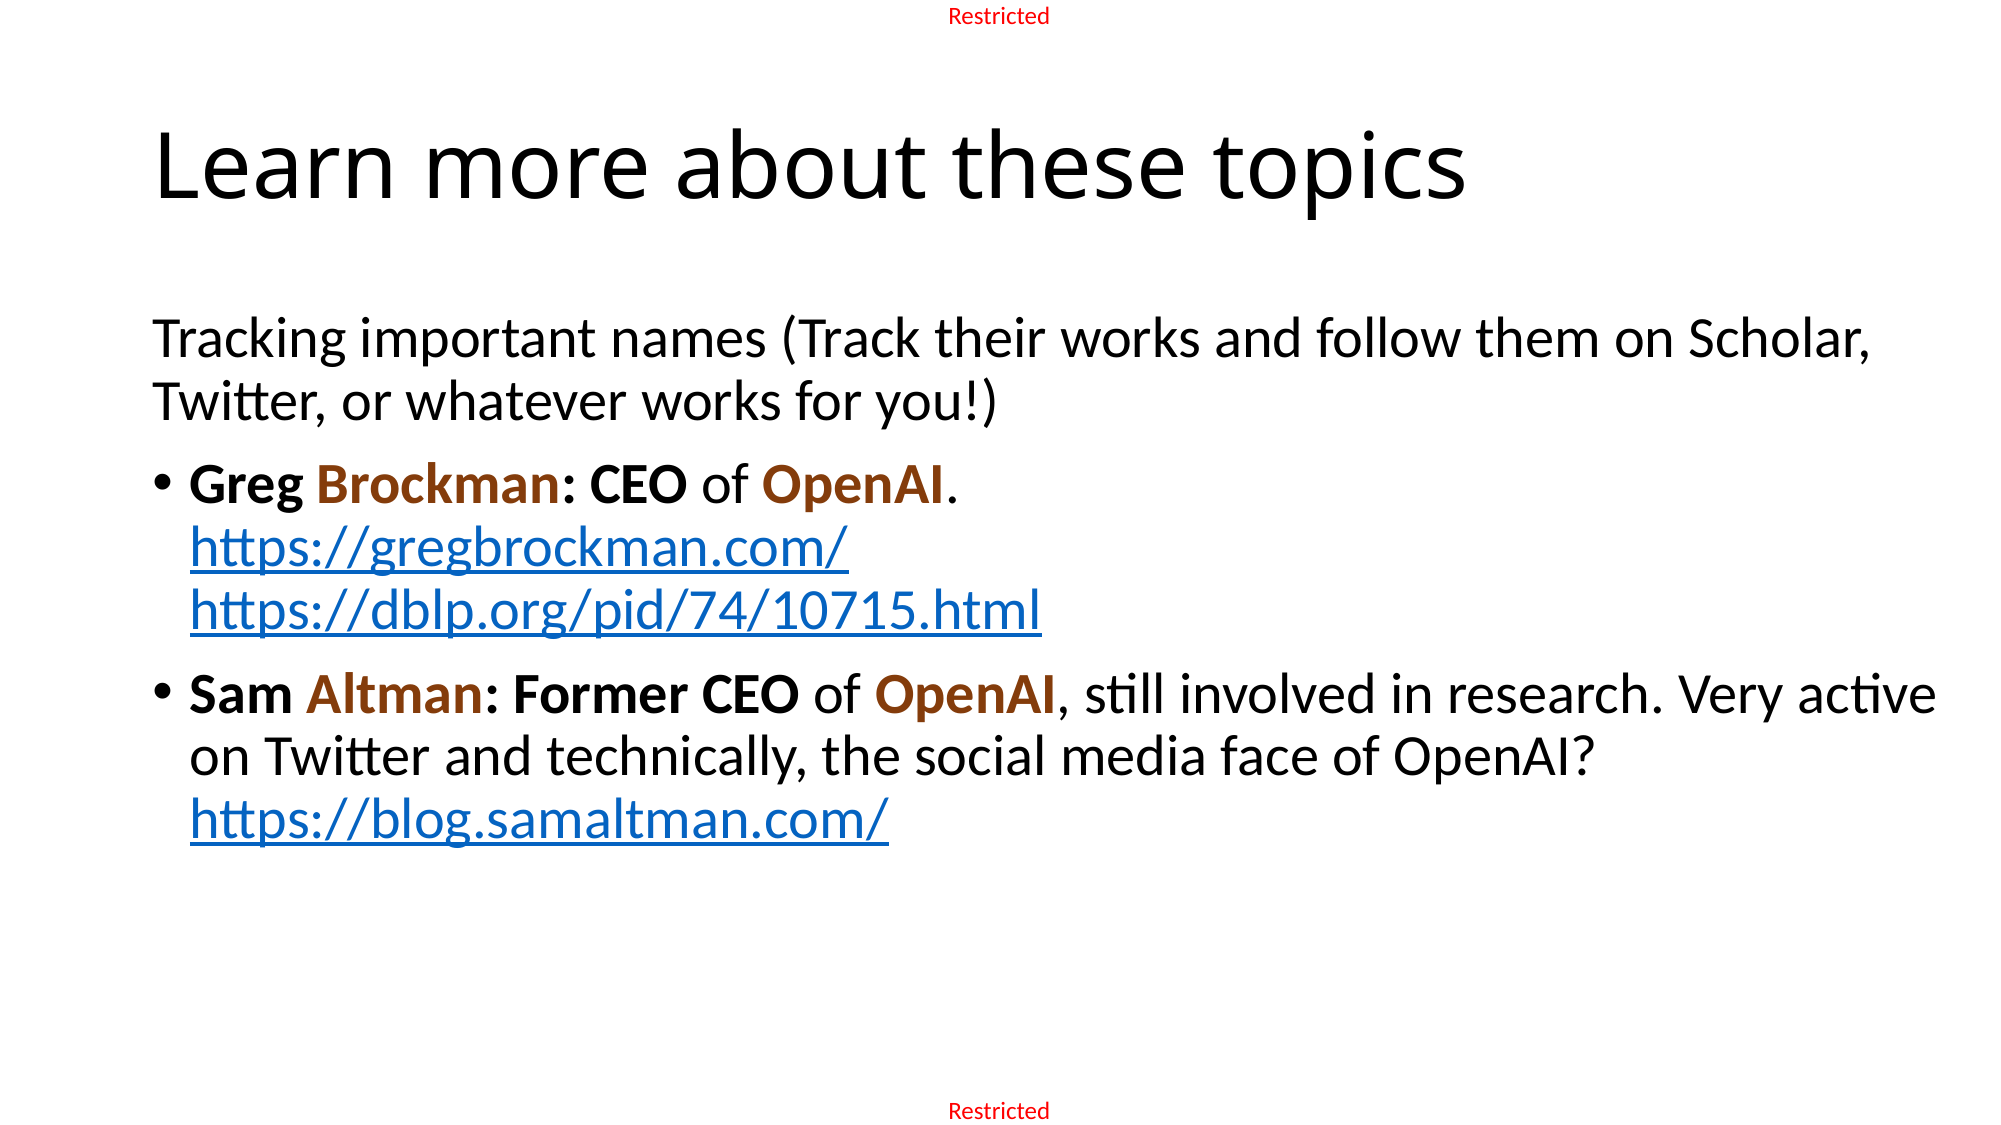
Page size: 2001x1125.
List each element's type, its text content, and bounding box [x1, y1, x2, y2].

list Tracking important names (Track their works and follow them on Scholar, Twitter, or whatever works for you!) Greg Brockman: CEO of OpenAI. https://gregbrockman.com/ https://dblp.org/pid/74/10715.html Sam Altman: Former CEO of OpenAI, still involved in research. Very active on Twitter and technically, the social media face of OpenAI? https://blog.samaltman.com/ [137, 299, 2000, 1125]
title Learn more about these topics [137, 59, 1863, 278]
